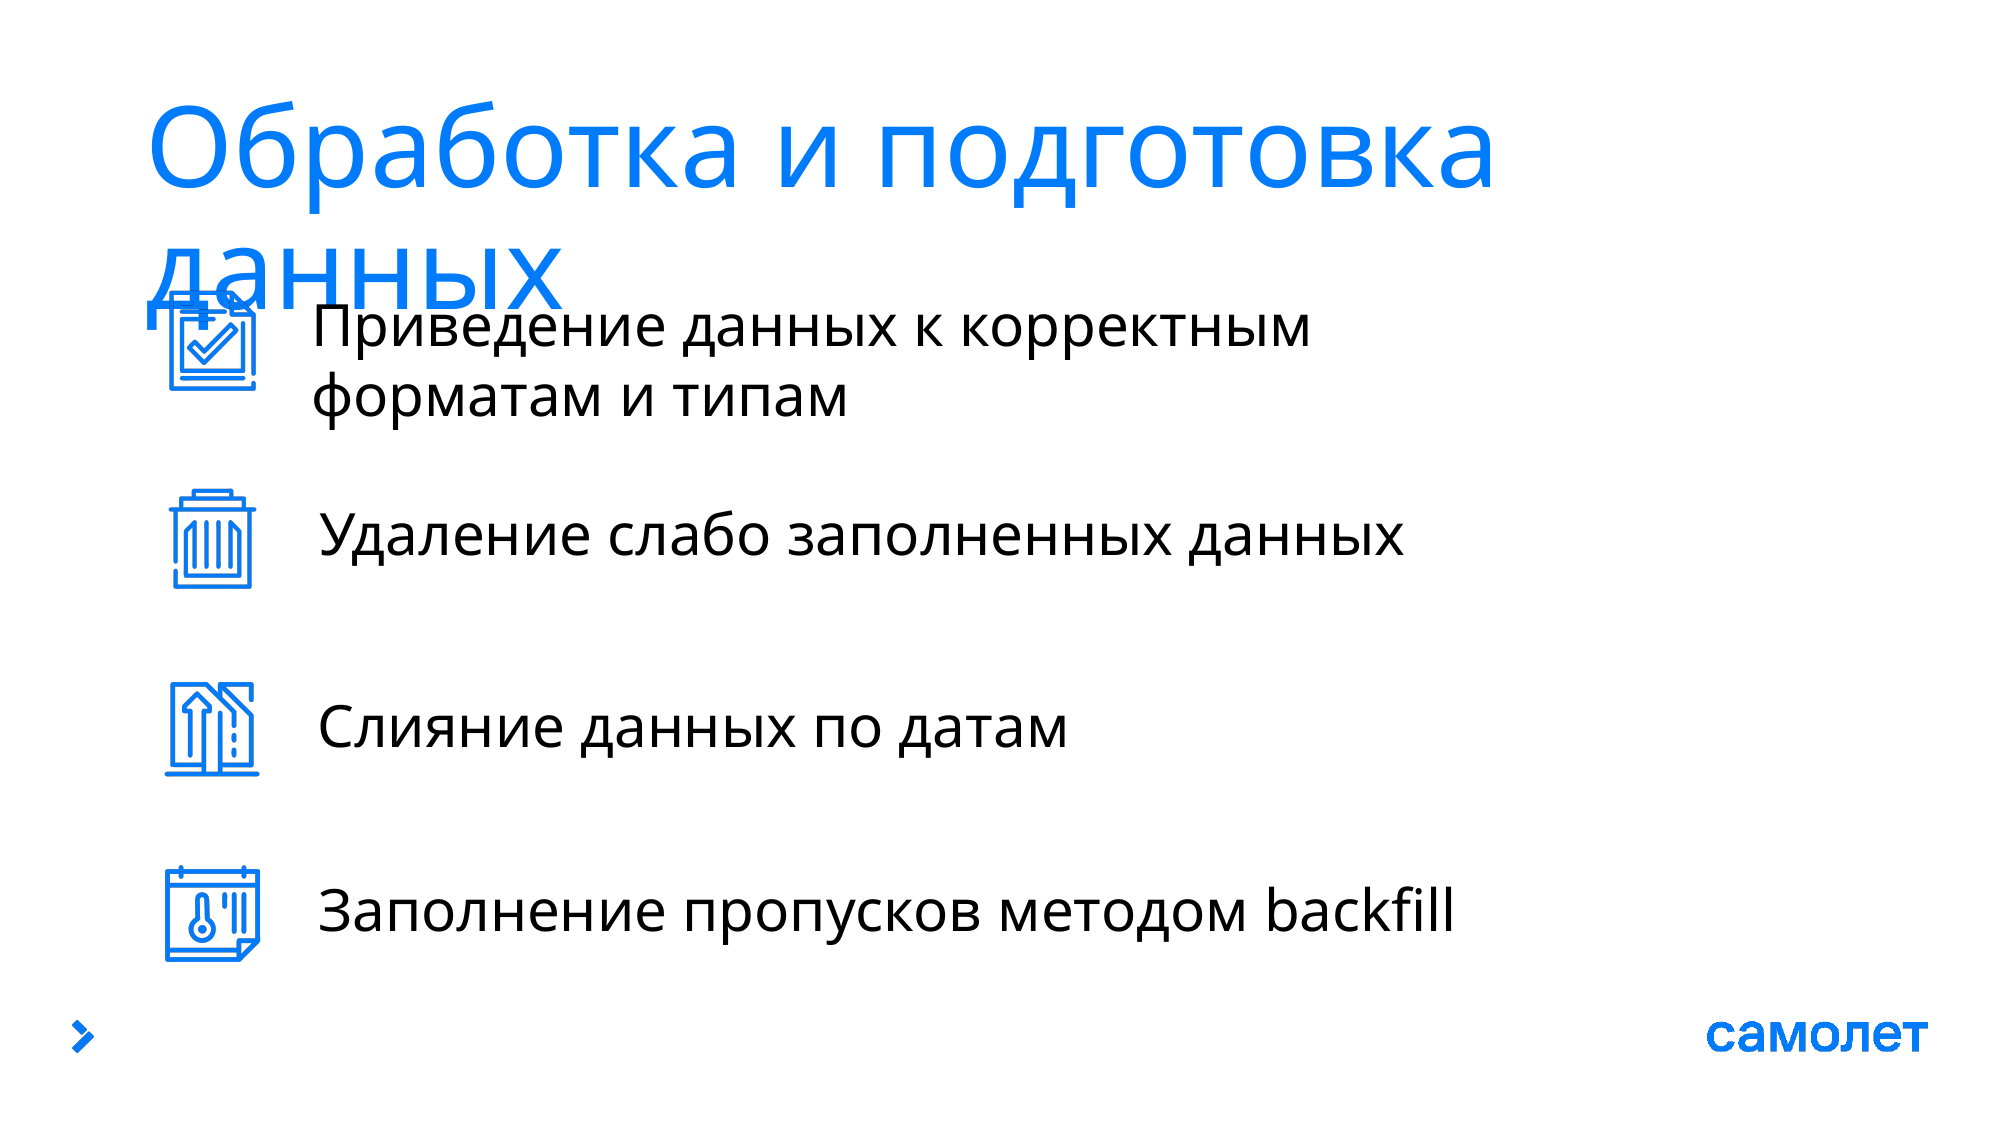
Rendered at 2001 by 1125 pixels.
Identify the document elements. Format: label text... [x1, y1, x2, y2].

text_box Заполнение пропусков методом backfill [303, 865, 1805, 951]
picture [146, 473, 280, 607]
title Обработка и подготовка данных [145, 90, 1888, 198]
picture [146, 848, 280, 982]
picture [146, 275, 280, 409]
list Приведение данных к корректным форматам и типам [311, 288, 1486, 422]
text_box Слияние данных по датам [302, 681, 1636, 766]
picture [145, 663, 279, 797]
picture [72, 1020, 94, 1053]
text_box Удаление слабо заполненных данных [304, 489, 1638, 575]
picture [1707, 1021, 1928, 1052]
